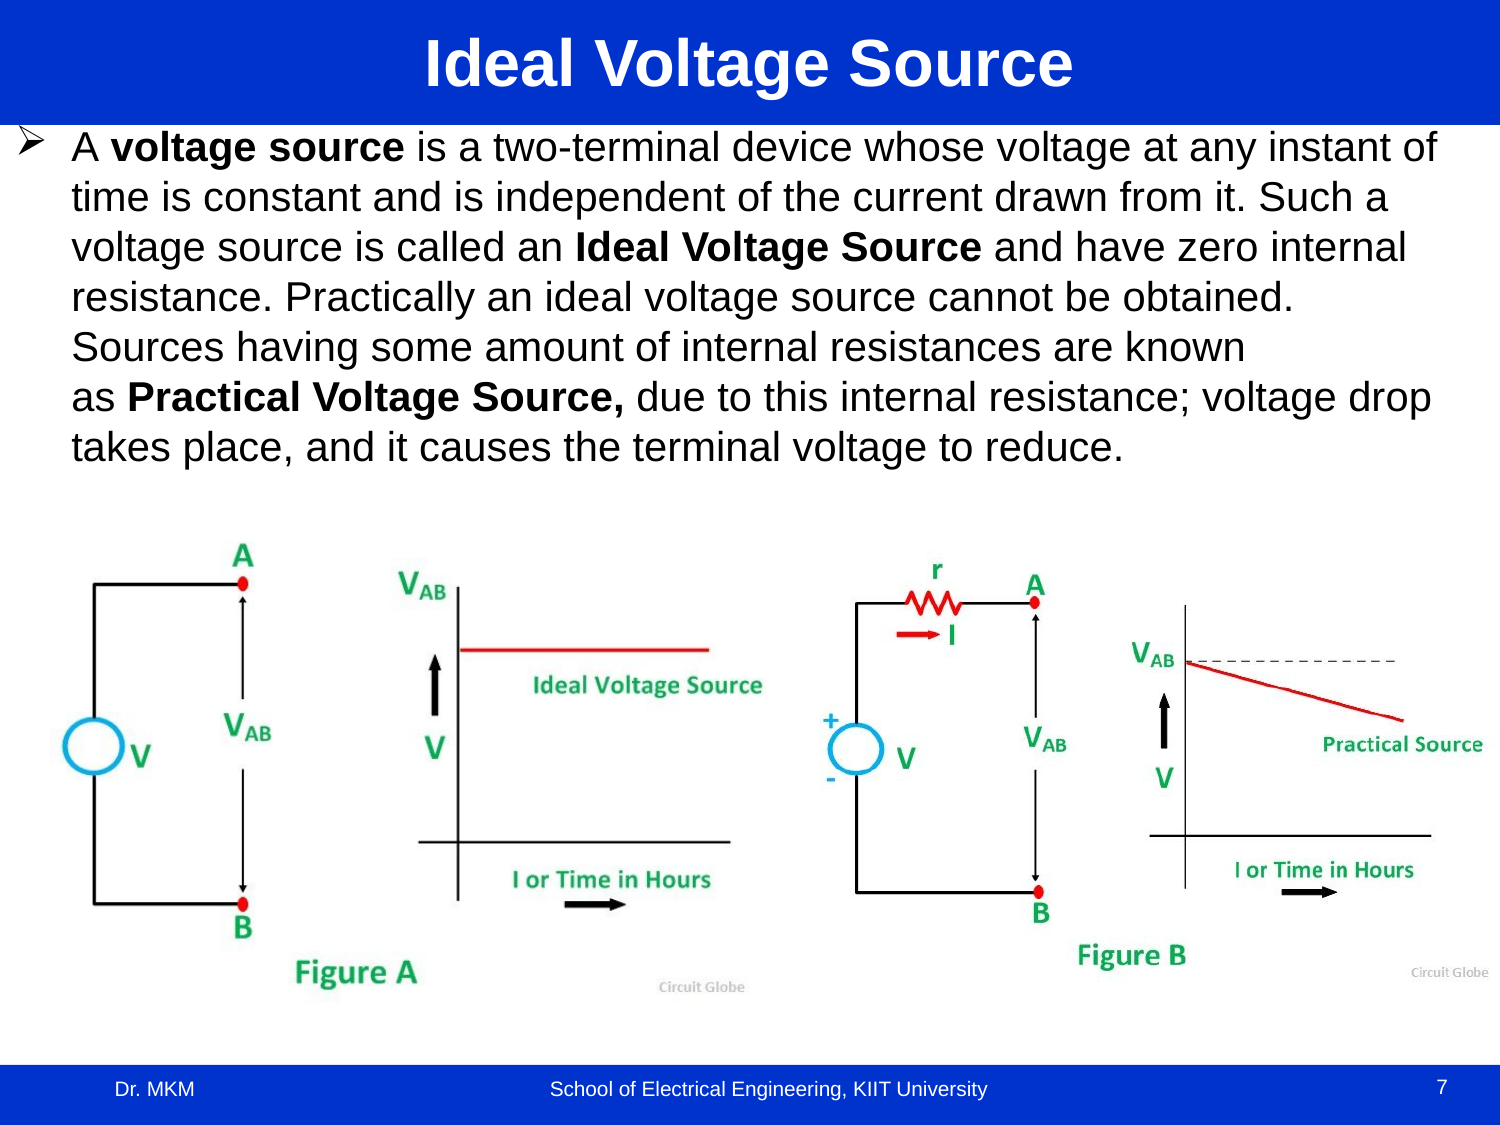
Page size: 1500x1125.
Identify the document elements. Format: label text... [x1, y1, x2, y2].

picture [49, 524, 775, 1008]
picture [819, 549, 1500, 991]
list A voltage source is a two-terminal device whose voltage at any instant of time is constant and is independent of the current drawn from it. Such a voltage source is called an Ideal Voltage Source and have zero internal resistance. Practically an ideal voltage source cannot be obtained. Sources having some amount of internal resistances are known as Practical Voltage Source, due to this internal resistance; voltage drop takes place, and it causes the terminal voltage to reduce. [0, 112, 1476, 513]
title Ideal Voltage Source [0, 0, 1500, 126]
